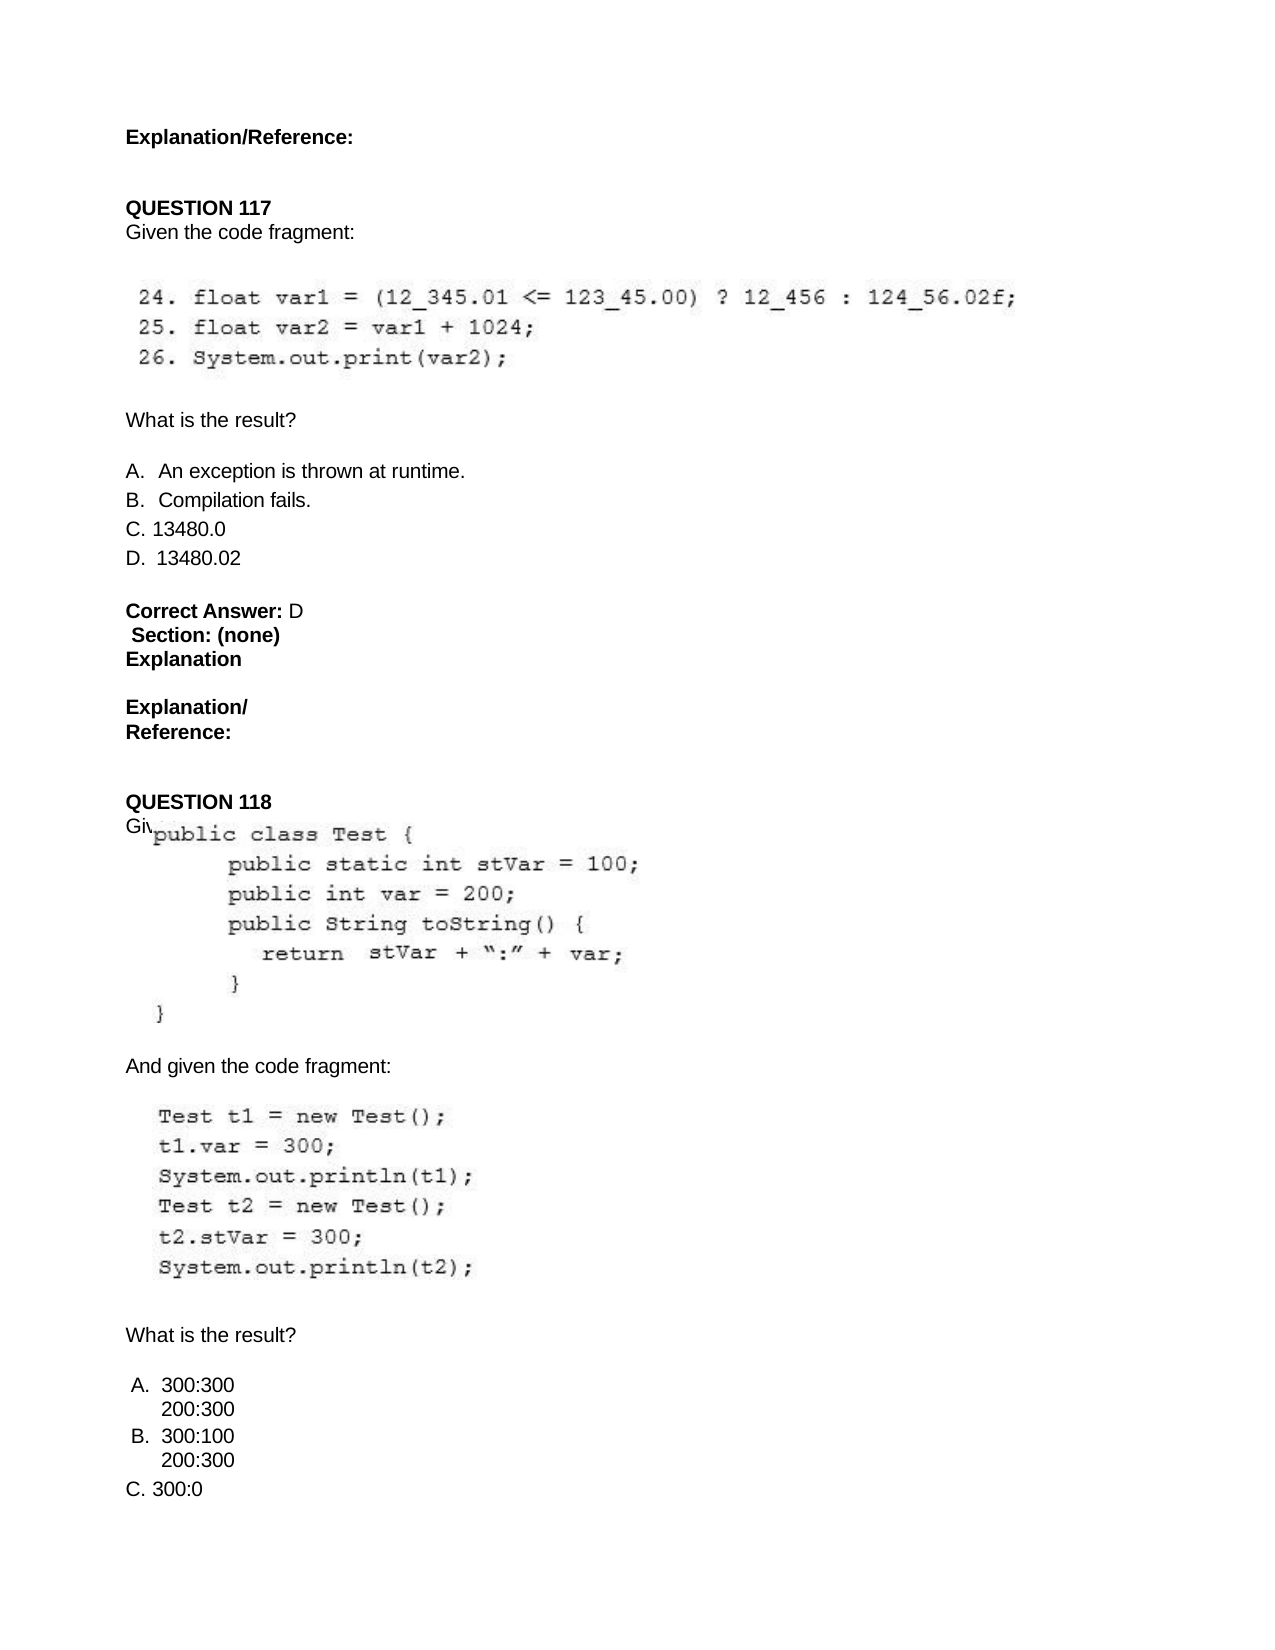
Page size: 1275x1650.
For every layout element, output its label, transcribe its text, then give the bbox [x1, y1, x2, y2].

text_box Explanation/Reference: QUESTION 117 Given the code fragment: [123, 122, 362, 244]
text_box What is the result? An exception is thrown at runtime. Compilation fails. C. 13480.0 D. 13480.02 Correct Answer: D Section: (none) Explanation Explanation/Reference: QUESTION 118 Given: [123, 404, 473, 838]
text_box And given the code fragment: [123, 1050, 399, 1078]
text_box [152, 822, 640, 1023]
text_box [139, 279, 1015, 380]
text_box What is the result? A. 300:300 200:300 B. 300:100 200:300 C. 300:0 [123, 1319, 301, 1501]
text_box [152, 1104, 478, 1280]
